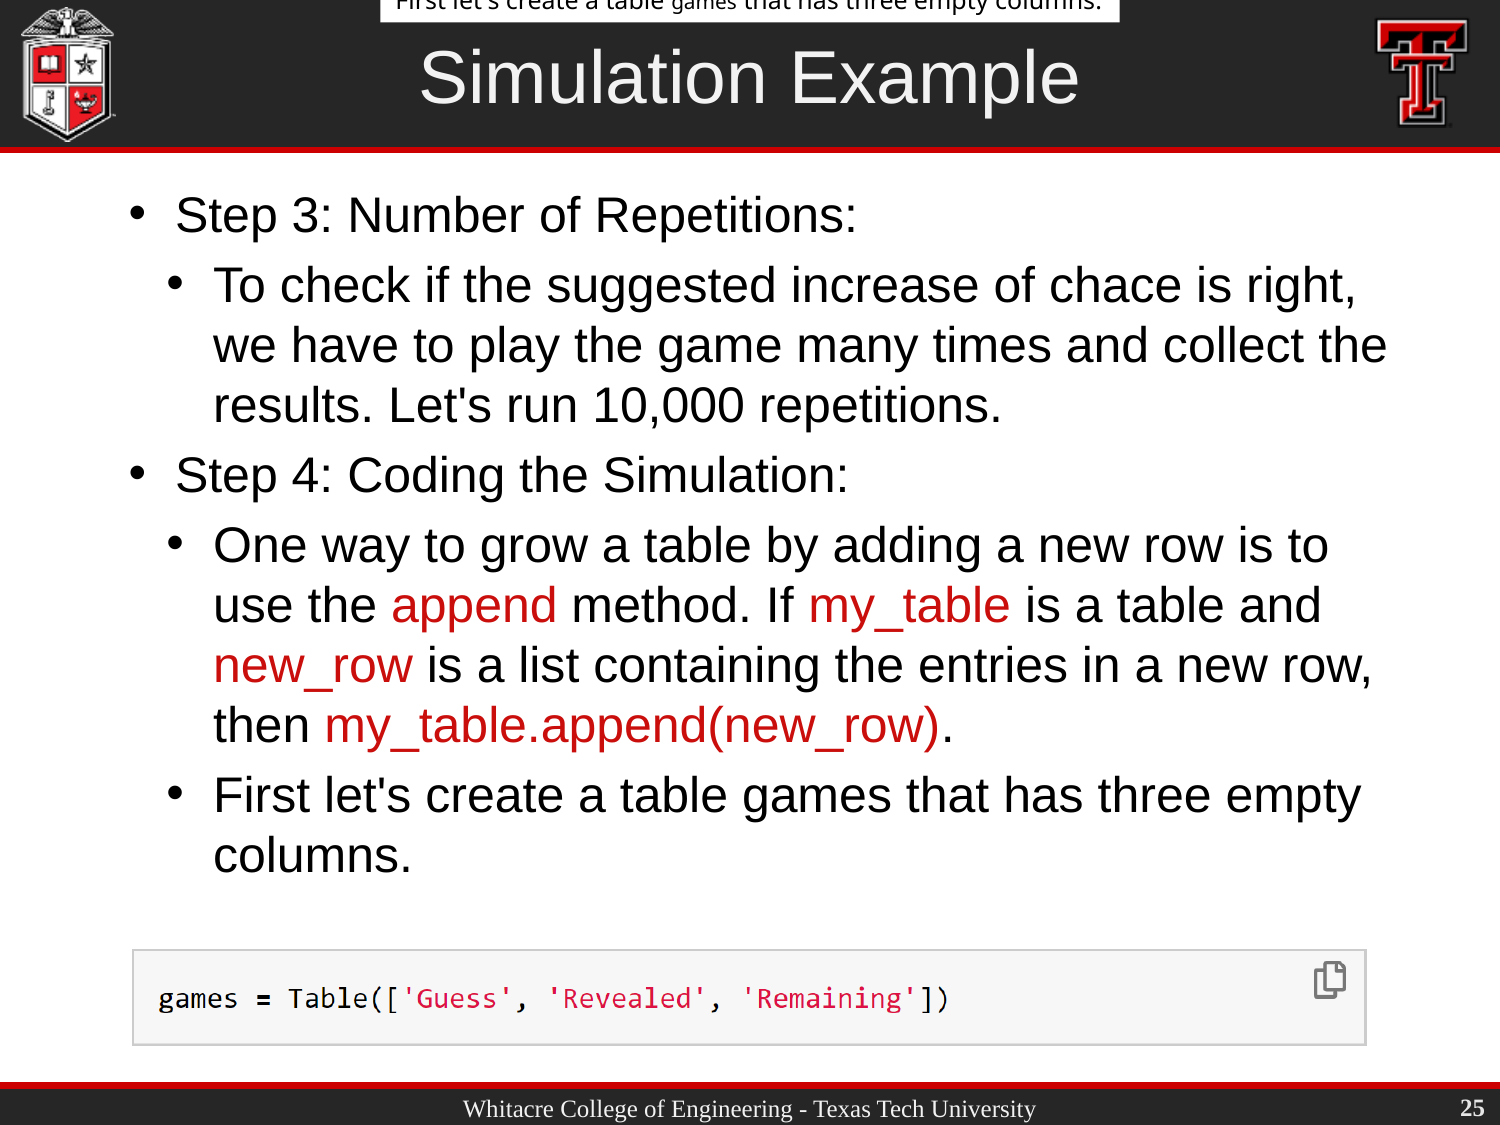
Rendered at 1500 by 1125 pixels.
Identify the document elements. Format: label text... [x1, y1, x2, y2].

text_box First let's create a table games that has three empty columns. [380, 0, 1120, 23]
picture [1373, 14, 1472, 128]
list Step 3: Number of Repetitions: To check if the suggested increase of chace is right, we have to play the game many times and collect the results. Let's run 10,000 repetitions. Step 4: Coding the Simulation: One way to grow a table by adding a new row is to use the append method. If my_table is a table and new_row is a list containing the entries in a new row, then my_table.append(new_row). First let's create a table games that has three empty columns. [113, 174, 1431, 1075]
slide_number 25 [1392, 1086, 1500, 1125]
title Simulation Example [151, 6, 1349, 141]
picture [117, 927, 1383, 1073]
picture [21, 7, 116, 142]
